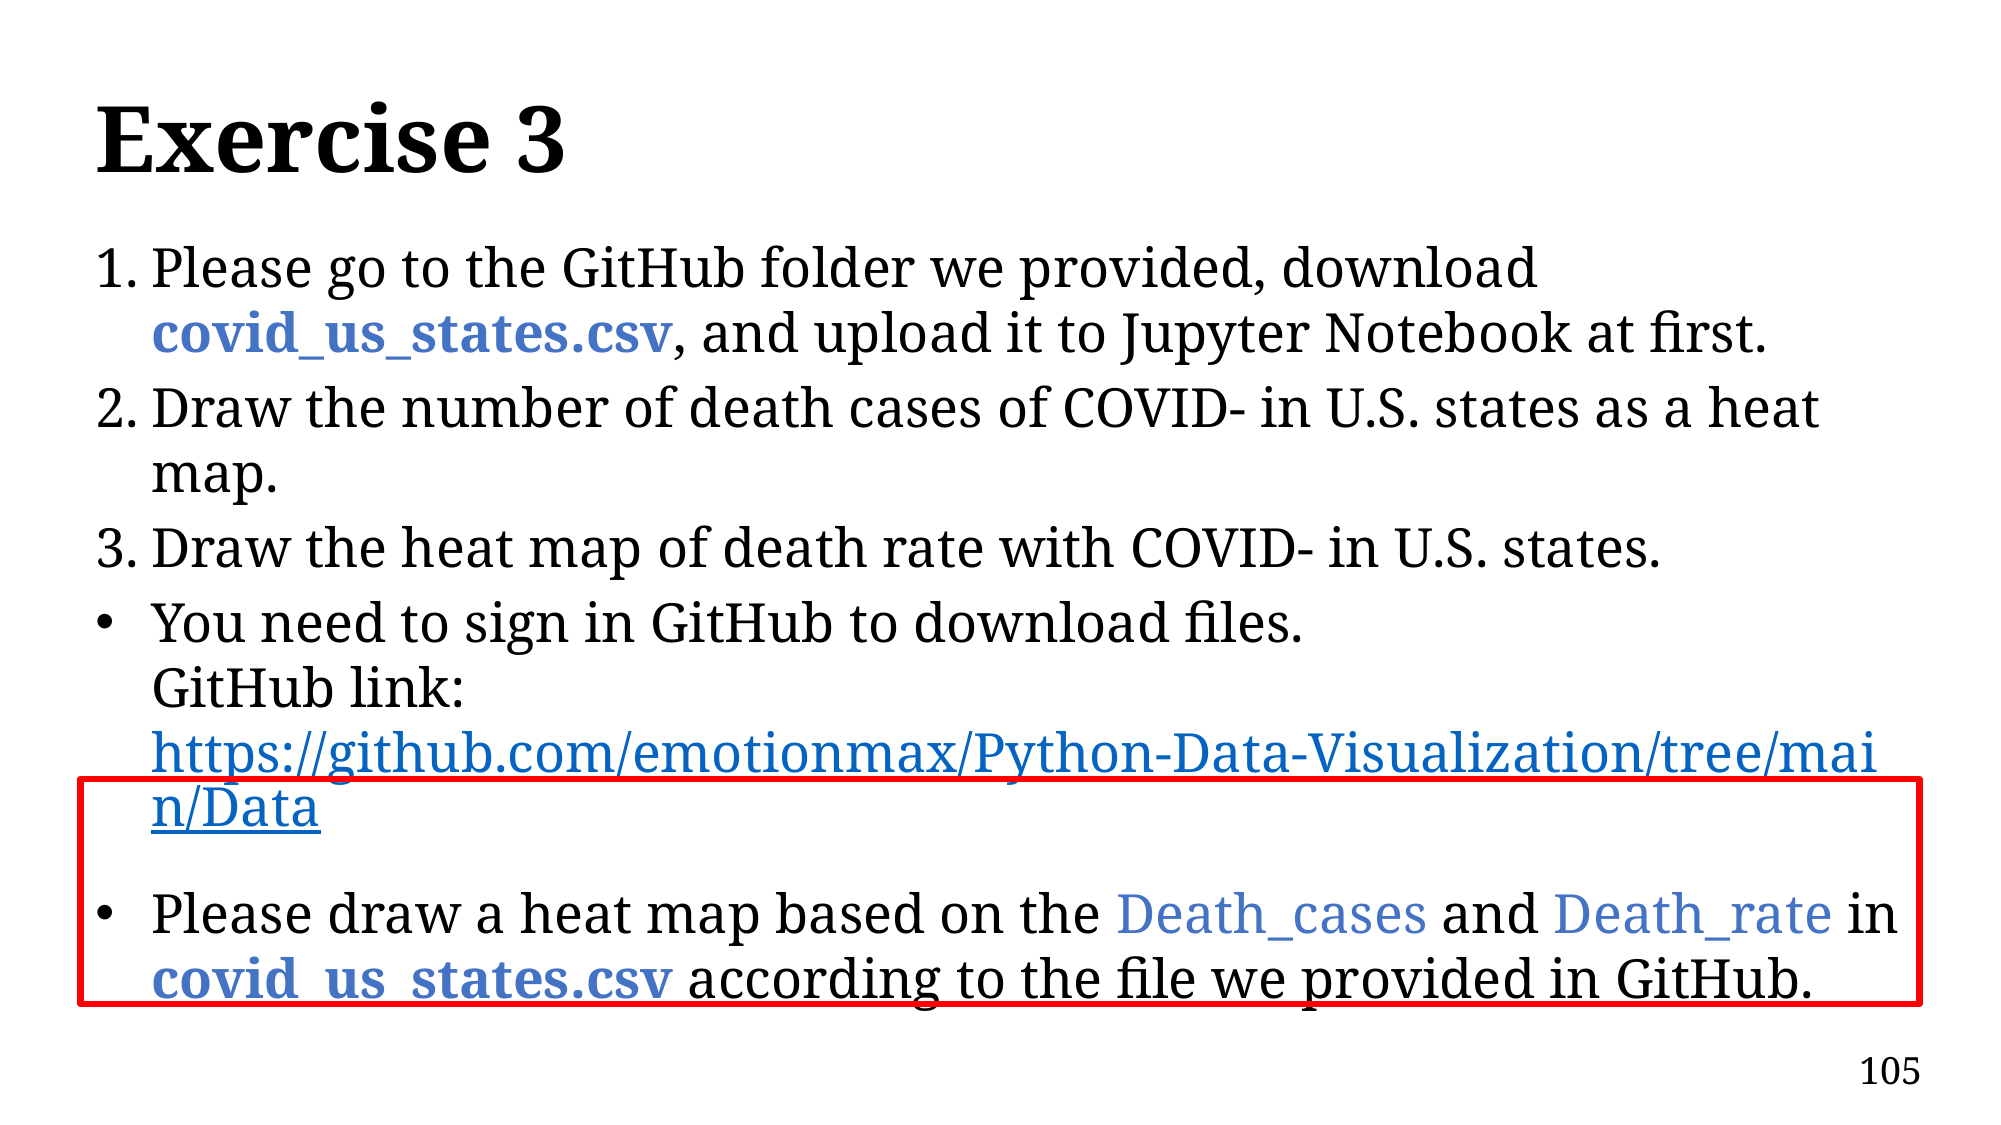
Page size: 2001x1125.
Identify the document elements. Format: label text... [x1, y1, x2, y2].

title Exercise 3 [80, 59, 1920, 225]
slide_number 105 [1487, 1042, 1938, 1103]
text_box [80, 778, 1920, 1004]
